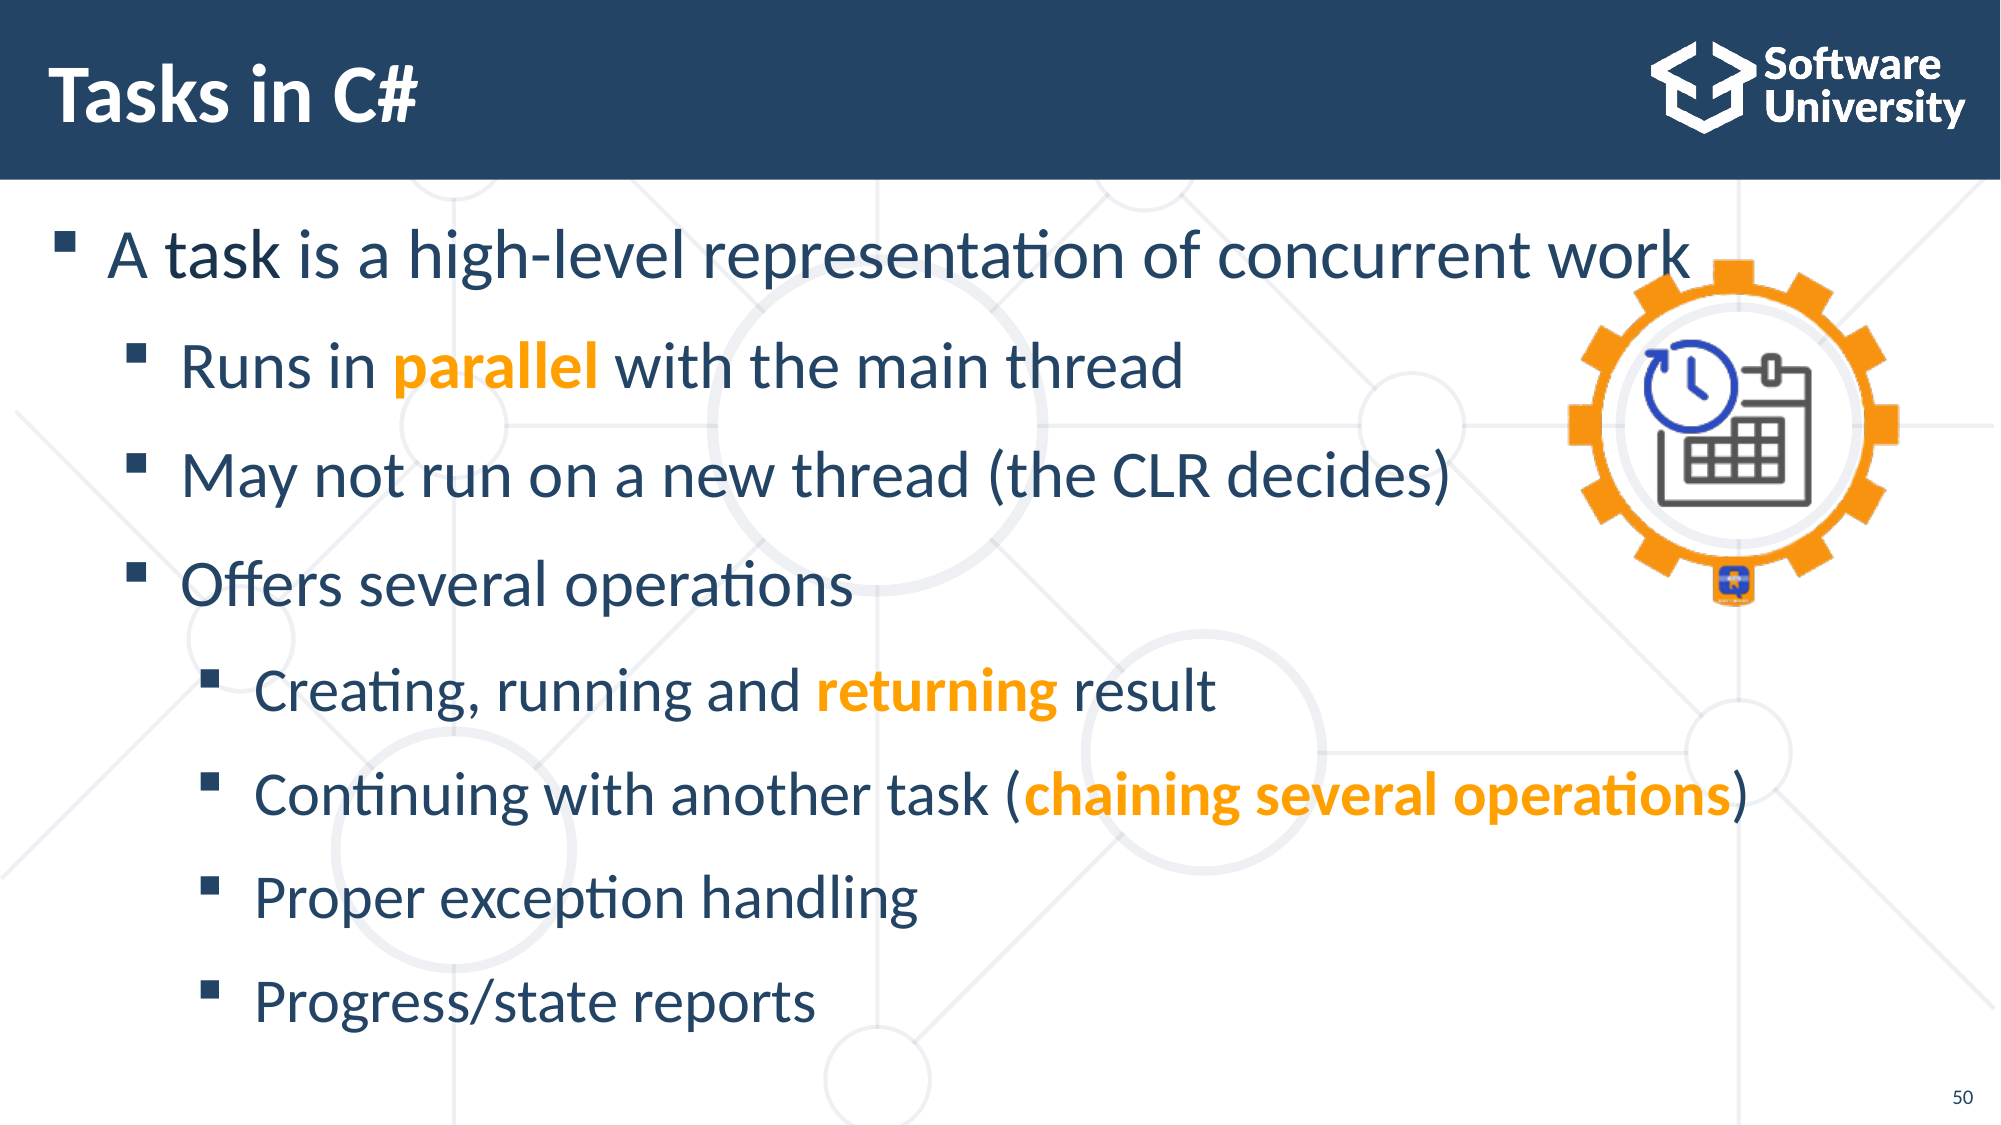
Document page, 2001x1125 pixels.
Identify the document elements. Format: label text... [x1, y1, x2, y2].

list A task is a high-level representation of concurrent work Runs in parallel with the main thread May not run on a new thread (the CLR decides) Offers several operations Creating, running and returning result Continuing with another task (chaining several operations) Proper exception handling Progress/state reports [30, 198, 1970, 1111]
slide_number 50 [1928, 1067, 1989, 1117]
picture [1651, 41, 1966, 134]
title Tasks in C# [31, 16, 1625, 162]
picture [1508, 230, 1970, 633]
